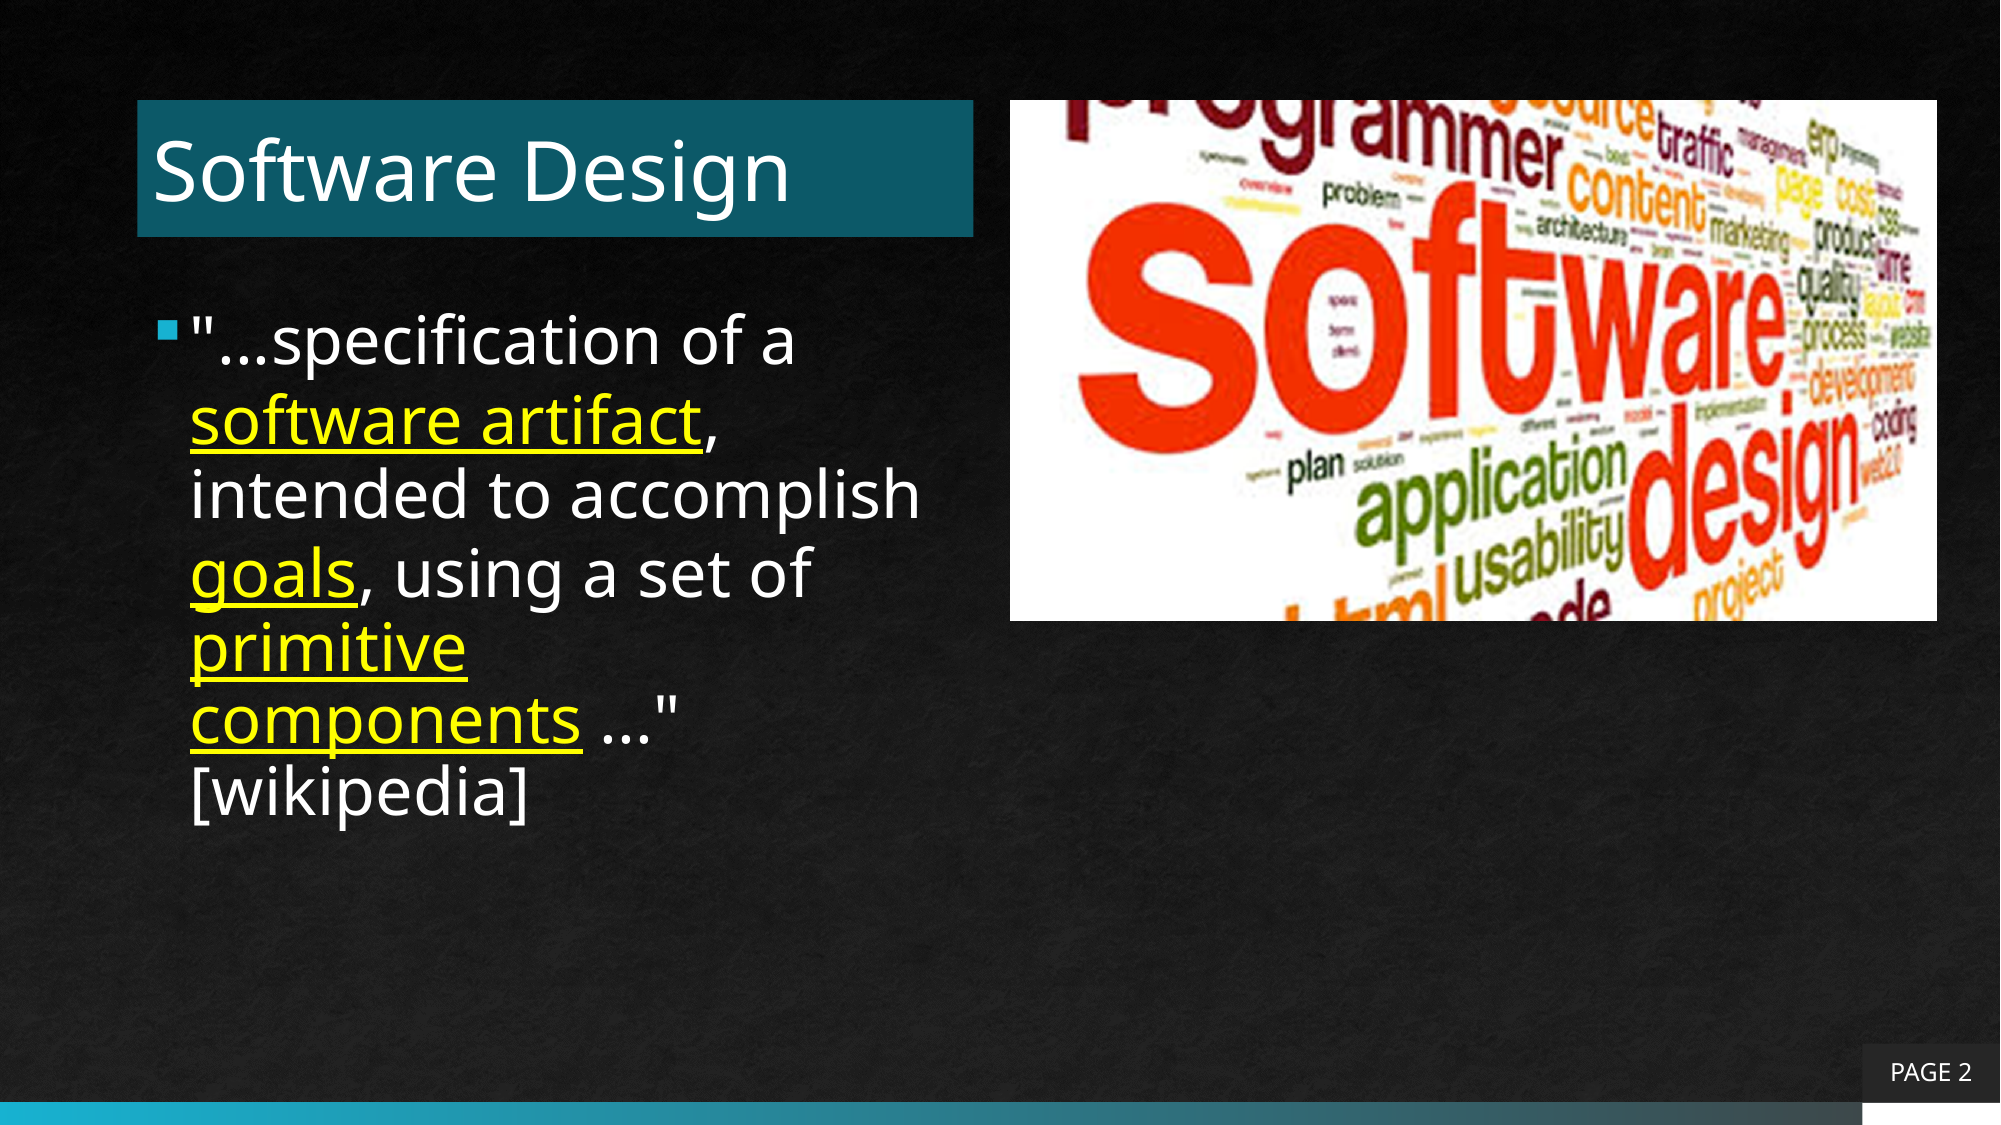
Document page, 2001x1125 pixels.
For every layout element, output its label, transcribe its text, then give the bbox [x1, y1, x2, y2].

title Software Design [137, 100, 974, 237]
picture [0, 0, 2000, 1103]
slide_number PAGE 2 [1862, 1043, 2000, 1103]
list "...specification of a software artifact, intended to accomplish goals, using a set of primitive components ..." [wikipedia] [137, 299, 989, 1071]
